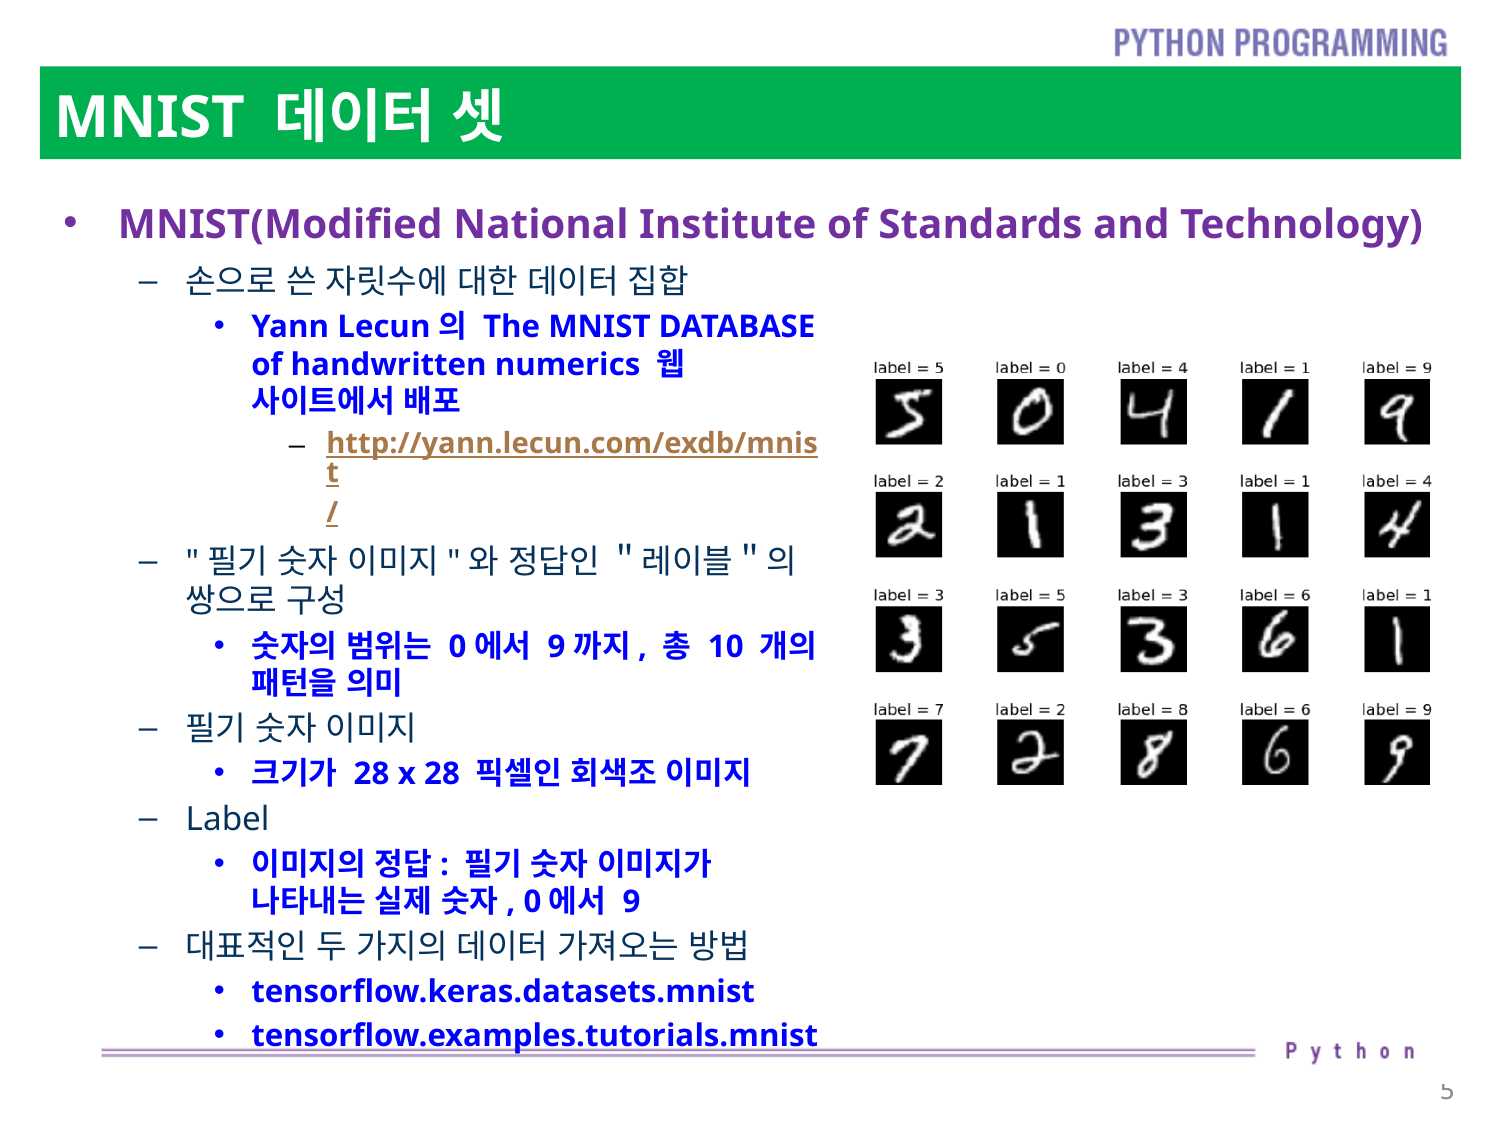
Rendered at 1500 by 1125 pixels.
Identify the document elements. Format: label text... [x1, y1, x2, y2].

title MNIST 데이터 셋 [39, 76, 1444, 152]
text_box MNIST(Modified National Institute of Standards and Technology) [48, 190, 1462, 257]
slide_number 5 [1119, 1071, 1470, 1112]
picture [18, 1020, 1483, 1084]
picture [830, 347, 1455, 816]
picture [1106, 13, 1462, 66]
list 손으로 쓴 자릿수에 대한 데이터 집합 Yann Lecun의 The MNIST DATABASE of handwritten numerics 웹 사이트에서 배포 http://yann.lecun.com/exdb/mnist/ "필기 숫자 이미지"와 정답인 ＂레이블＂의 쌍으로 구성 숫자의 범위는 0에서 9까지, 총 10 개의 패턴을 의미 필기 숫자 이미지 크기가 28 x 28 픽셀인 회색조 이미지 Label 이미지의 정답: 필기 숫자 이미지가 나타내는 실제 숫자, 0에서 9 대표적인 두 가지의 데이터 가져오는 방법 tensorflow.keras.datasets.mnist tensorflow.examples.tutorials.mnist [48, 257, 835, 1041]
